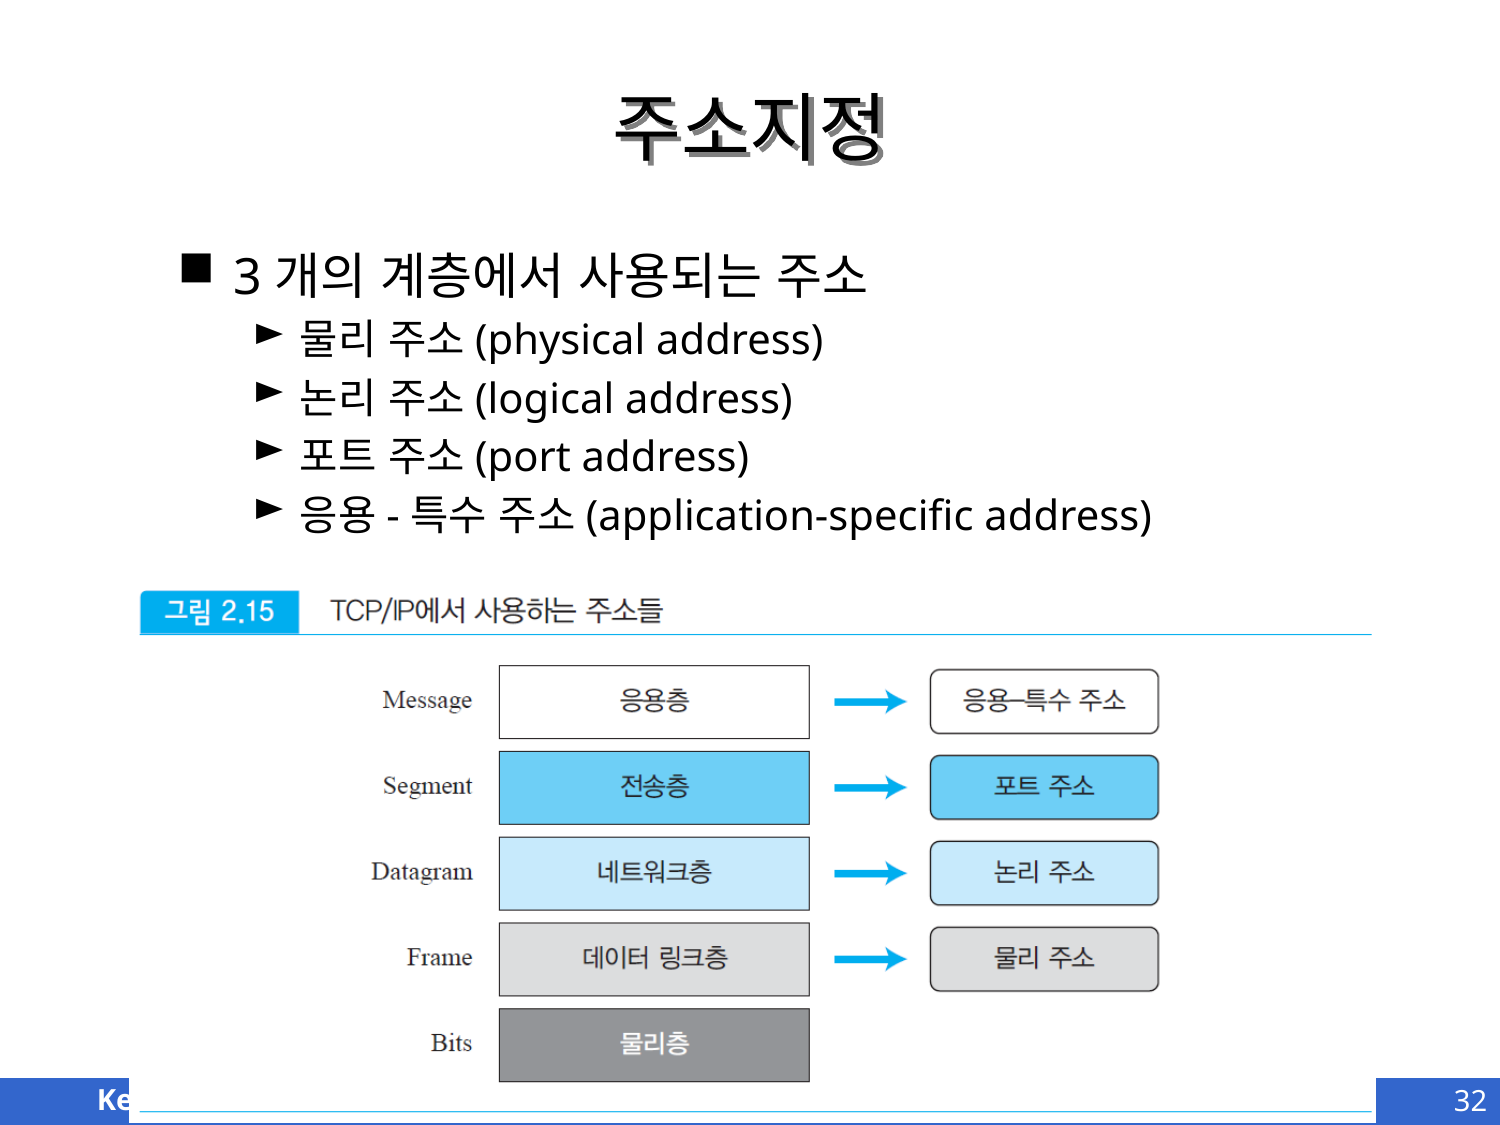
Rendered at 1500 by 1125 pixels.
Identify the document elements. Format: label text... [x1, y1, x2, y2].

slide_number 32 [1380, 1074, 1500, 1125]
list 3개의 계층에서 사용되는 주소 물리 주소(physical address) 논리 주소(logical address) 포트 주소(port address) 응용-특수 주소(application-specific address) [162, 237, 1438, 1026]
picture [129, 574, 1377, 1124]
title 주소지정 [0, 76, 1500, 175]
